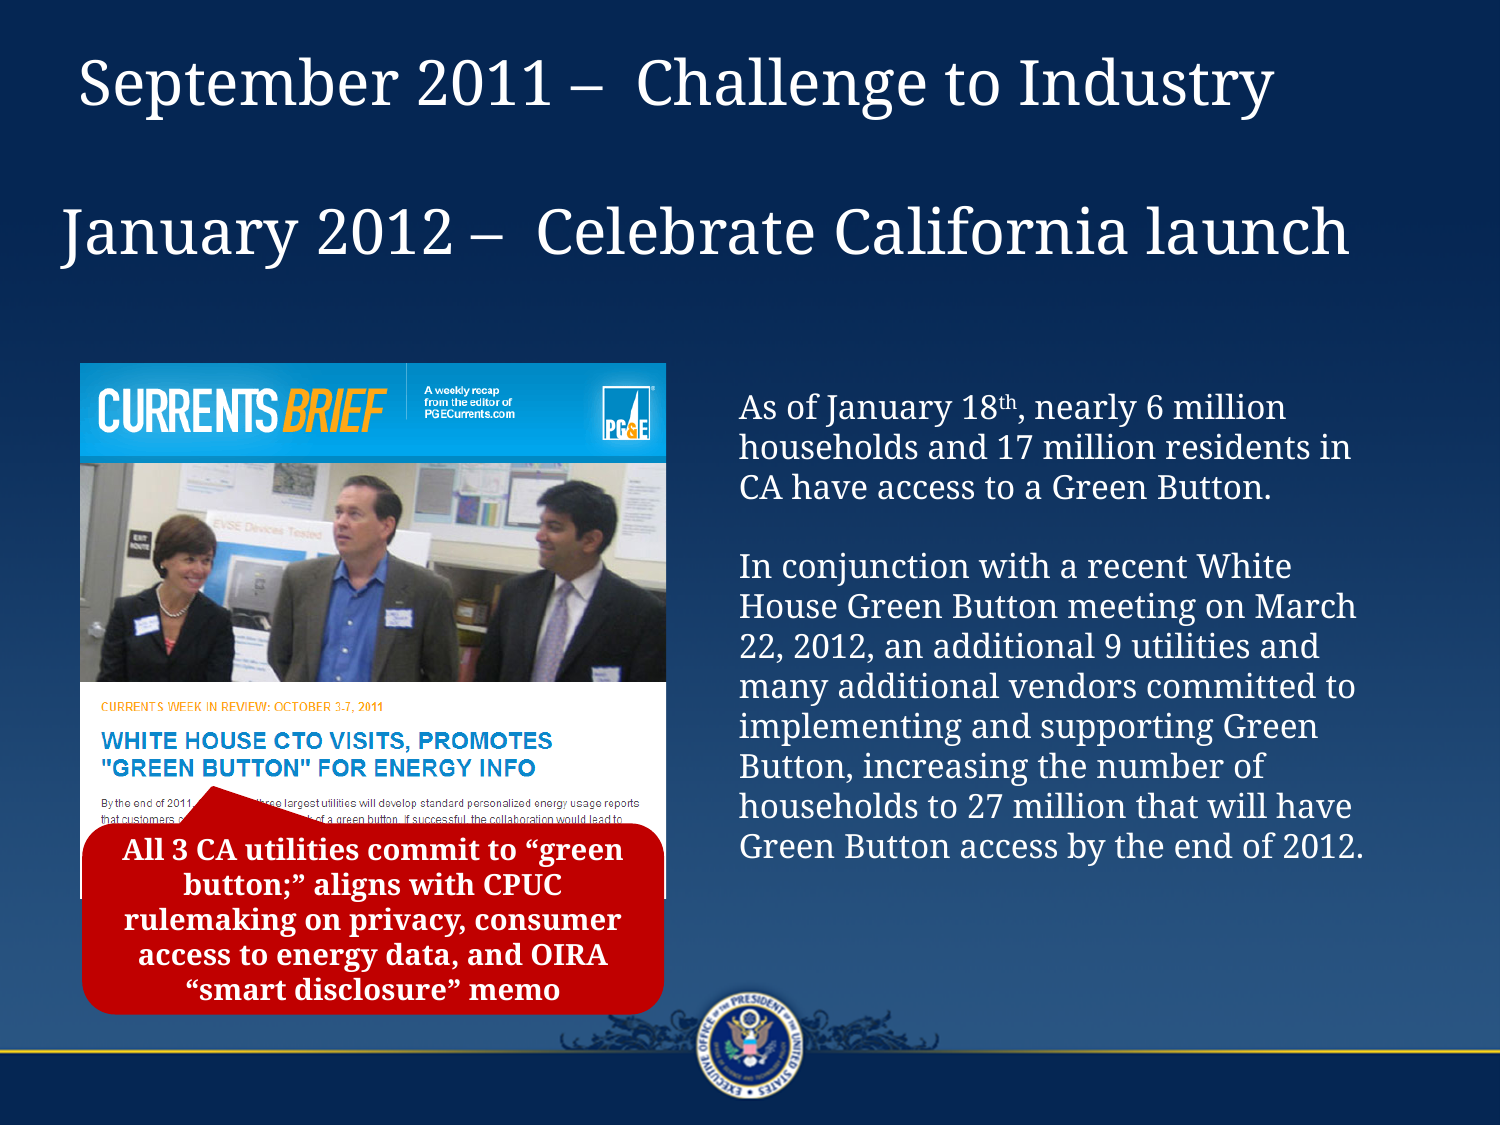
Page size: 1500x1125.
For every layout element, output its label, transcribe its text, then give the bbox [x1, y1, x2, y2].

text_box All 3 CA utilities commit to “green button;” aligns with CPUC rulemaking on privacy, consumer access to energy data, and OIRA “smart disclosure” memo [82, 906, 665, 1015]
text_box As of January 18th, nearly 6 million households and 17 million residents in CA have access to a Green Button. In conjunction with a recent White House Green Button meeting on March 22, 2012, an additional 9 utilities and many additional vendors committed to implementing and supporting Green Button, increasing the number of households to 27 million that will have Green Button access by the end of 2012. [724, 378, 1413, 873]
title September 2011 – Challenge to Industry January 2012 – Celebrate California launch [46, 32, 1397, 275]
picture [0, 0, 1500, 1125]
